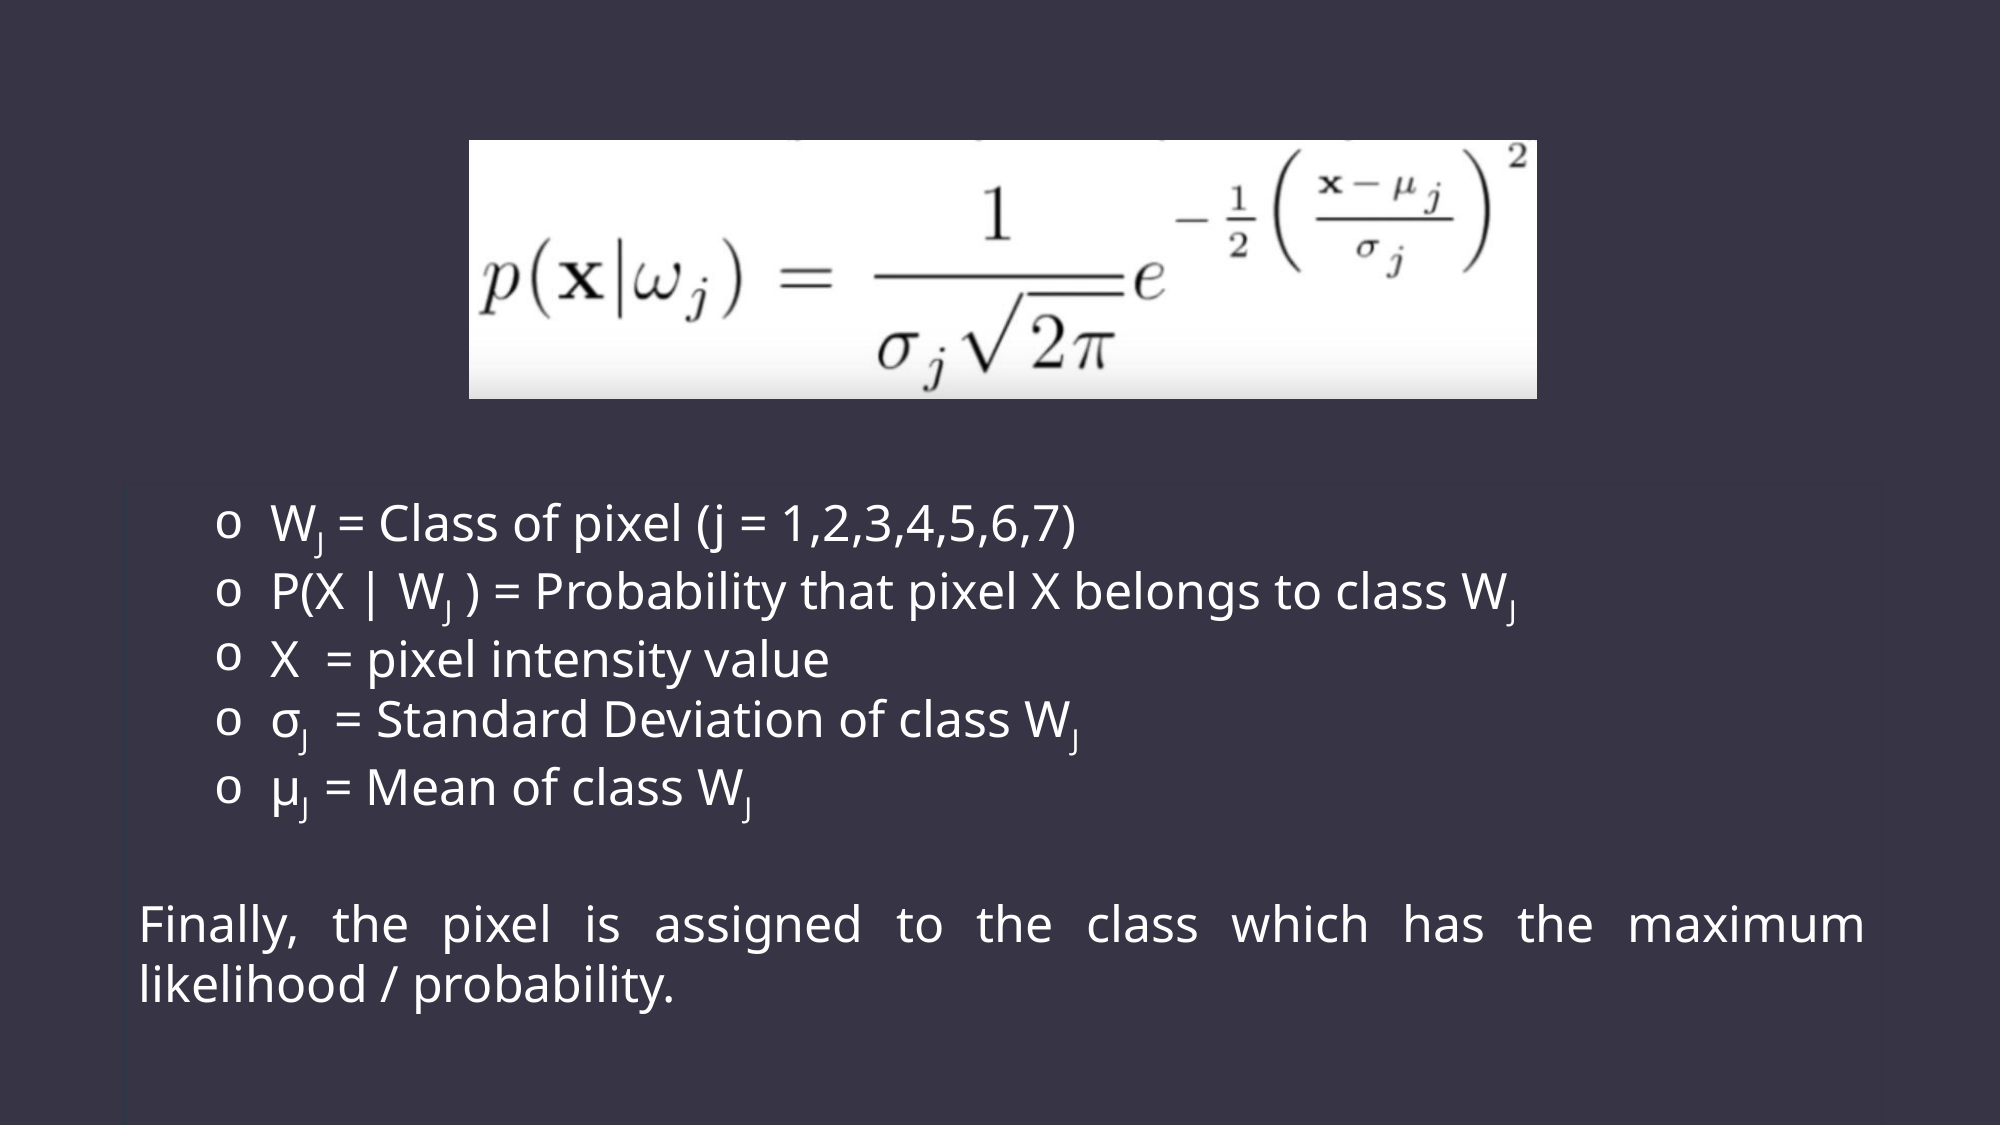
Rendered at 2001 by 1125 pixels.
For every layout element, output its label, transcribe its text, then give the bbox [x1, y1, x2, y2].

picture [469, 140, 1537, 399]
text_box WJ = Class of pixel (j = 1,2,3,4,5,6,7) P(X | WJ ) = Probability that pixel X belongs to class WJ X = pixel intensity value σJ = Standard Deviation of class WJ μJ = Mean of class WJ Finally, the pixel is assigned to the class which has the maximum likelihood / probability. [124, 483, 1882, 1125]
